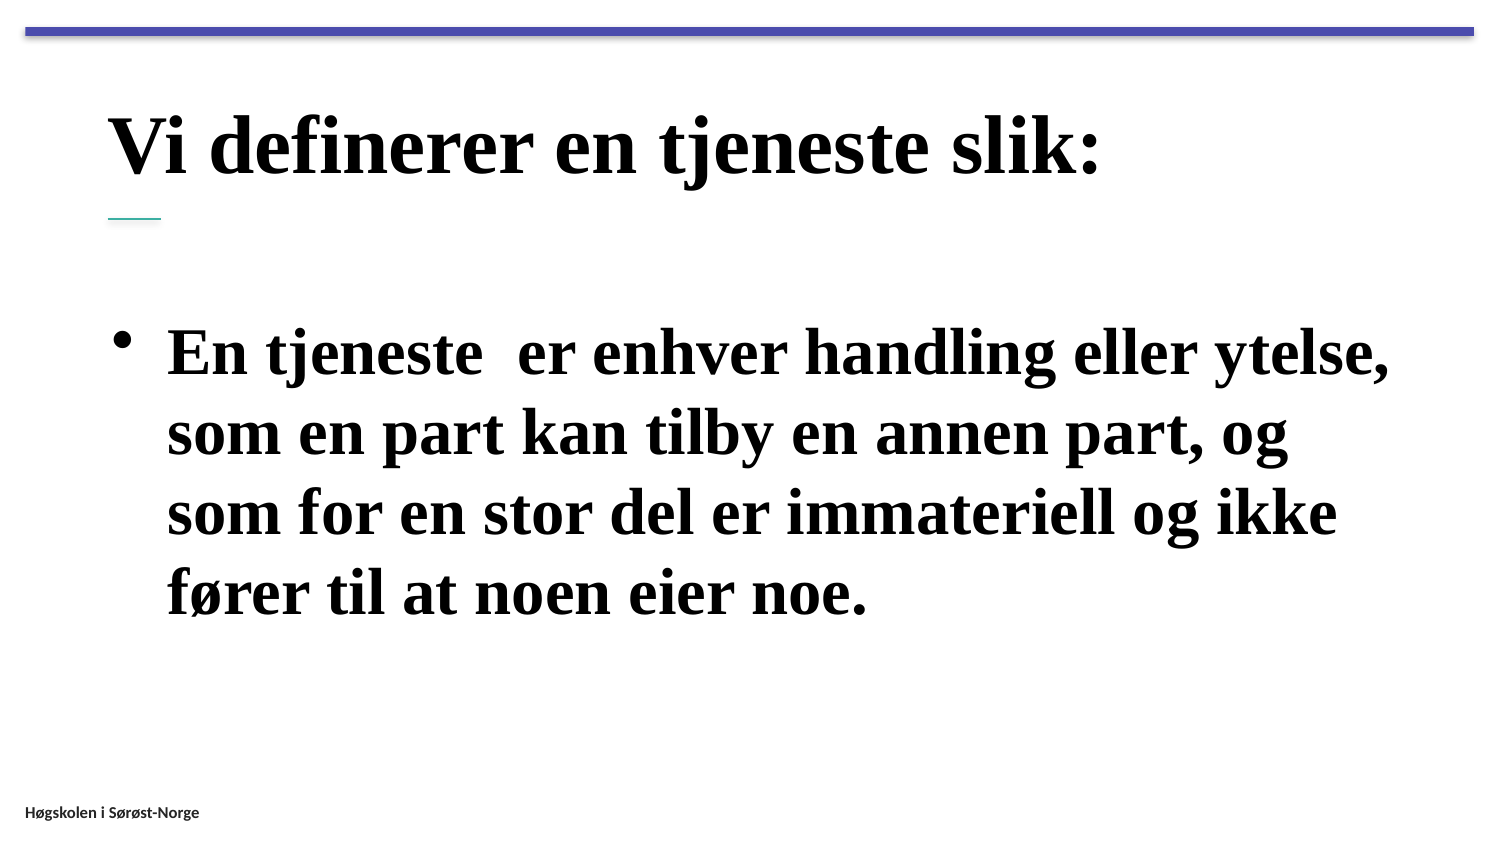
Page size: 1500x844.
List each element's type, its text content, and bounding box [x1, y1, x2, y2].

title Vi definerer en tjeneste slik: [107, 70, 1414, 211]
list En tjeneste er enhver handling eller ytelse, som en part kan tilby en annen part, og som for en stor del er immateriell og ikke fører til at noen eier noe. [96, 308, 1414, 730]
